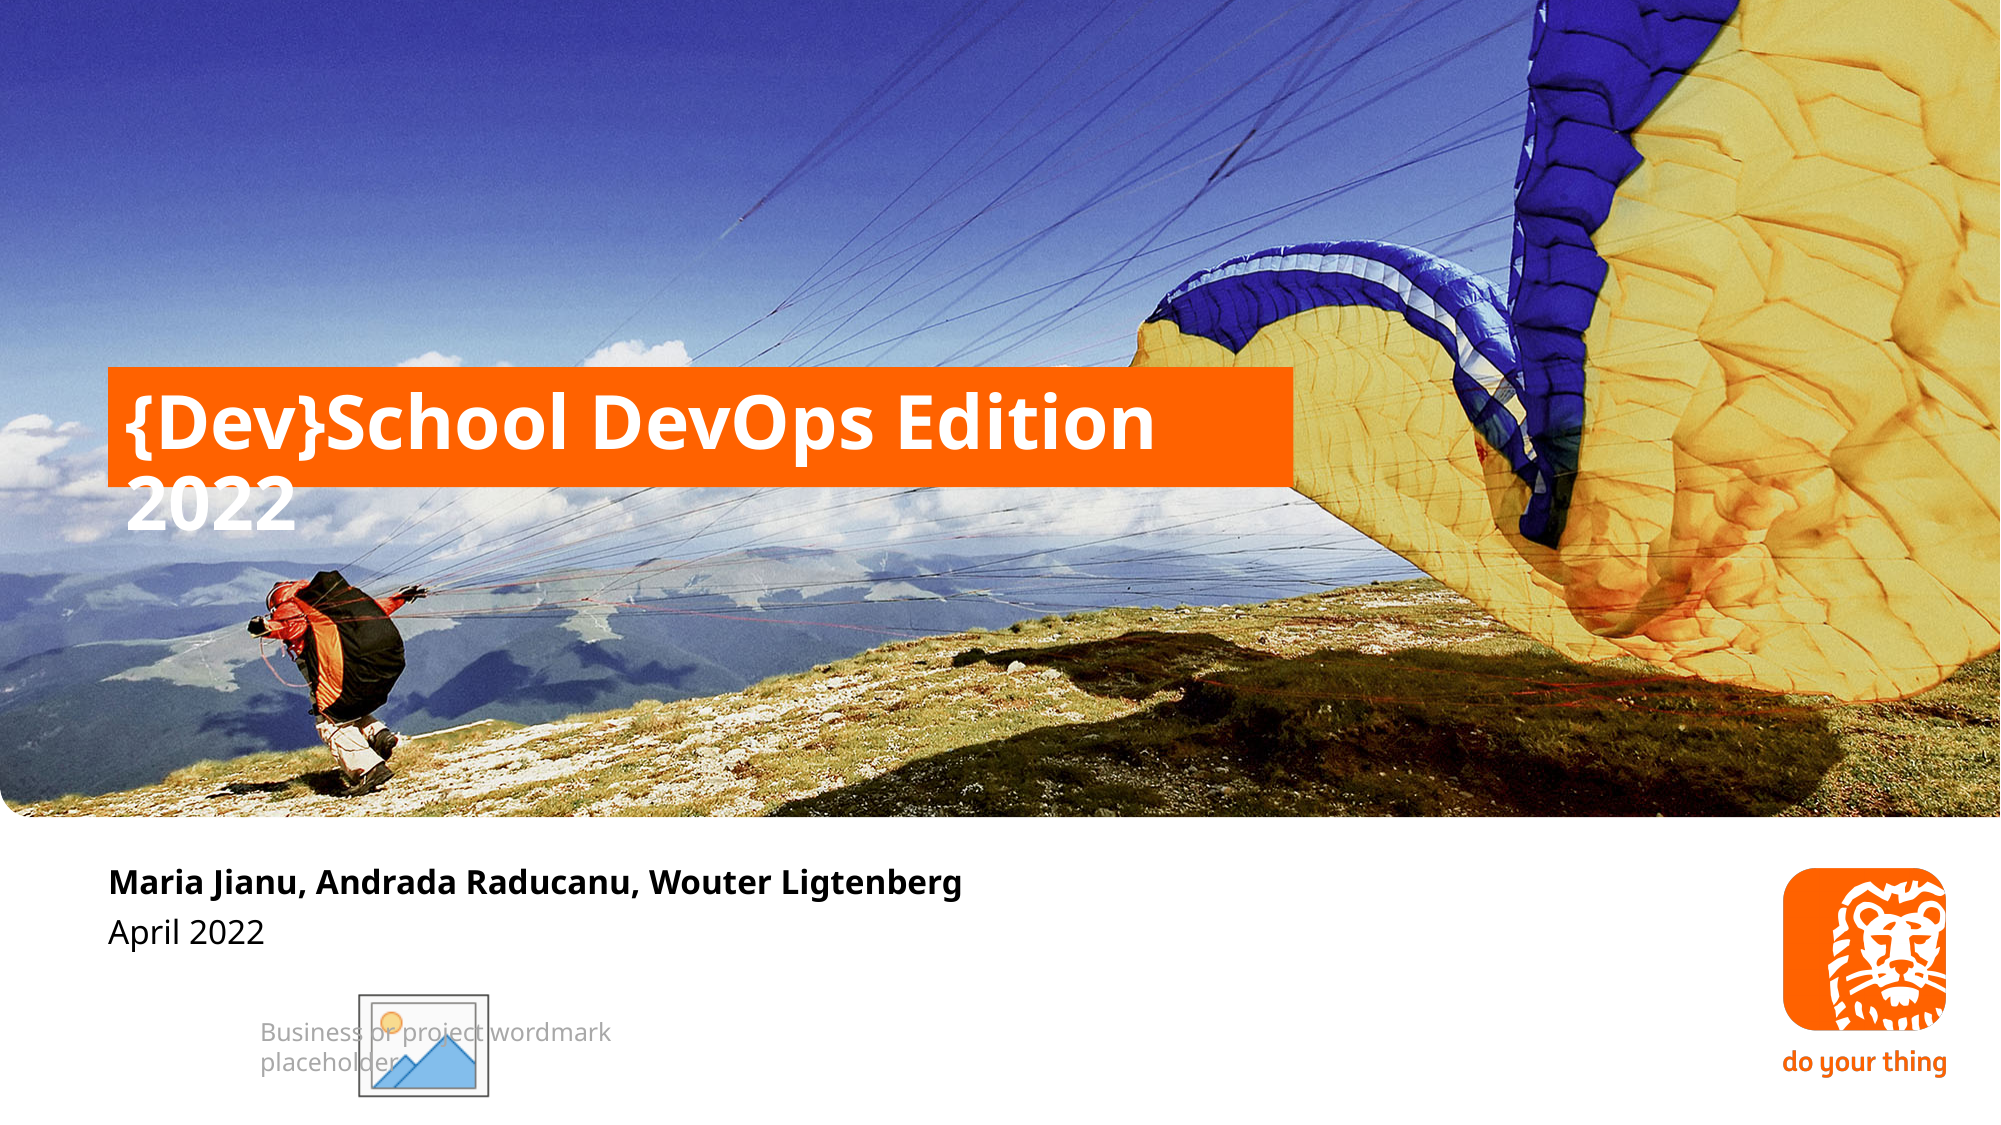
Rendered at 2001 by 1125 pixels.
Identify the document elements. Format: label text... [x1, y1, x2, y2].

subtitle Maria Jianu, Andrada Raducanu, Wouter Ligtenberg [108, 865, 971, 914]
picture [0, 0, 2000, 1125]
list April 2022 [108, 916, 971, 965]
picture [108, 967, 741, 1125]
